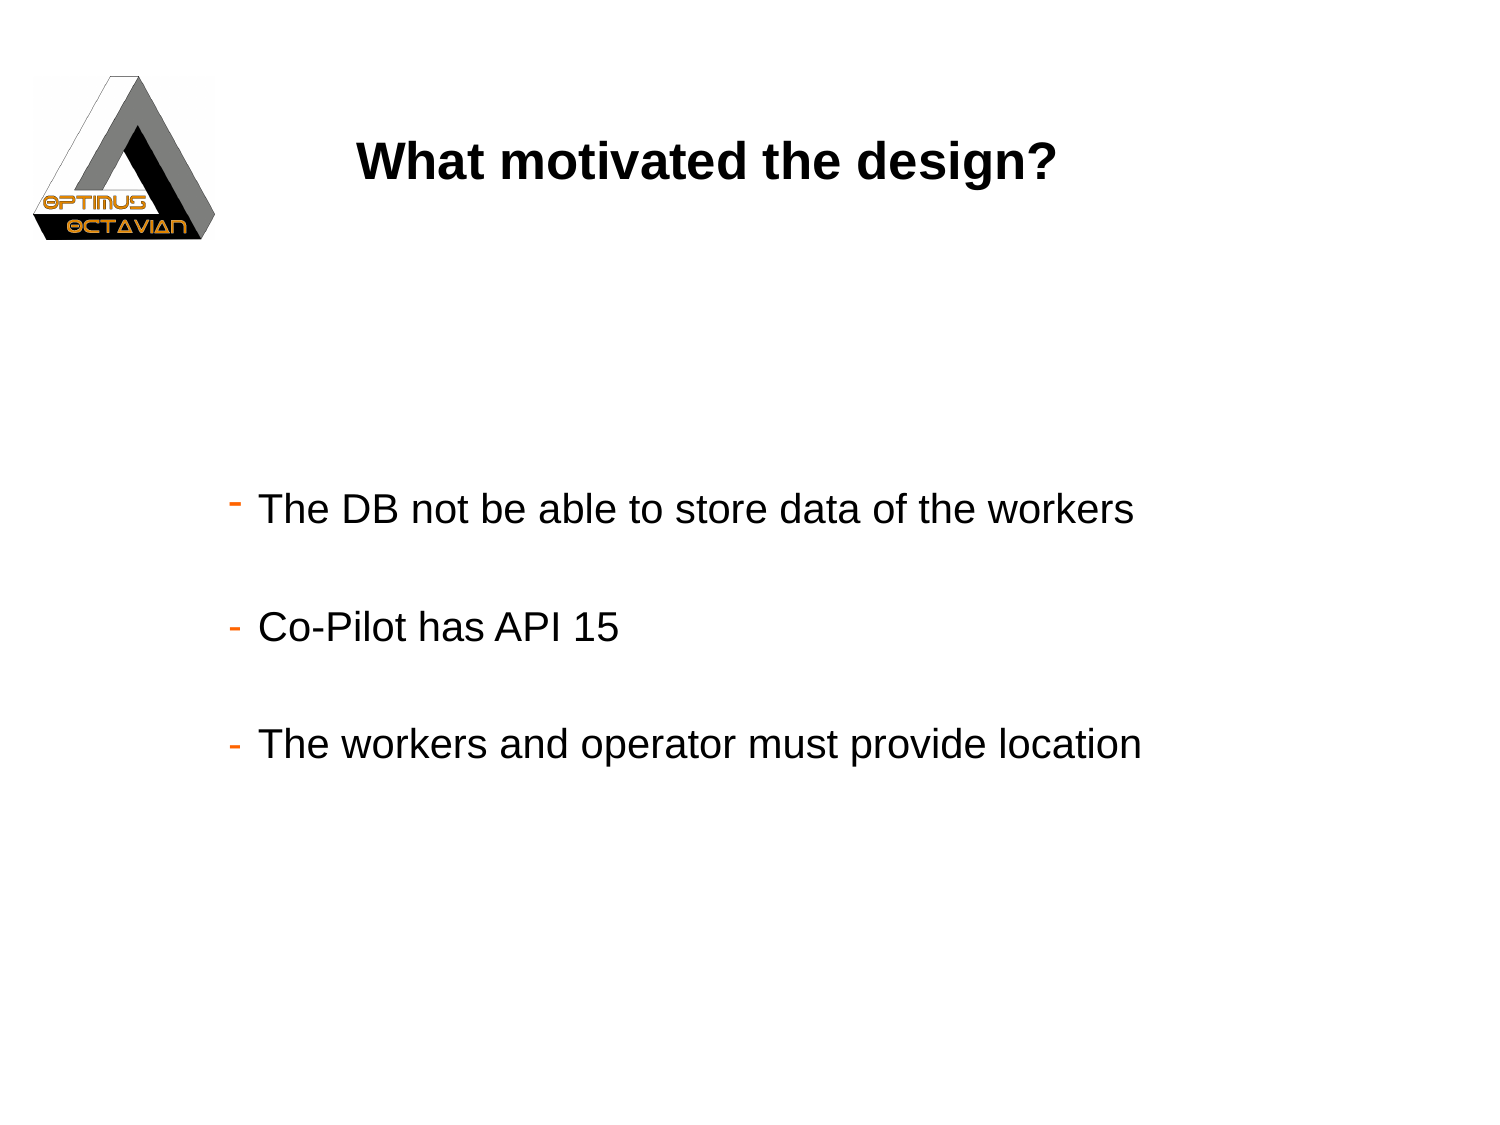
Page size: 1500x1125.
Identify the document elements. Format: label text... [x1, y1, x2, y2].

title What motivated the design? [341, 103, 1309, 213]
picture [33, 76, 215, 240]
list The DB not be able to store data of the workers Co-Pilot has API 15 The workers and operator must provide location [213, 474, 1181, 1072]
